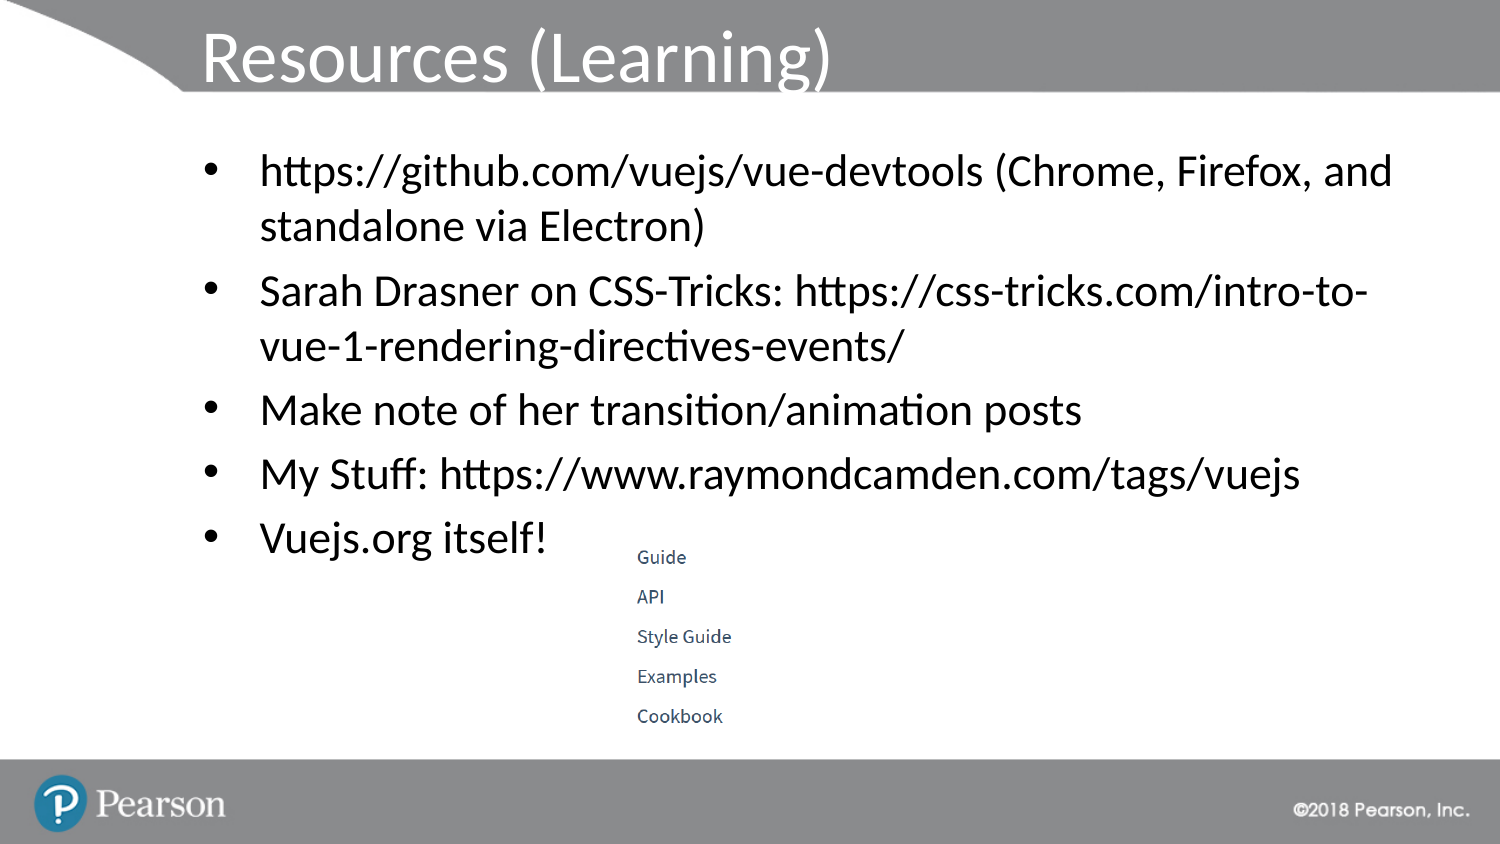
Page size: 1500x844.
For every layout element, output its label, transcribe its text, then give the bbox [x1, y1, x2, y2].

picture [0, 0, 1500, 844]
list https://github.com/vuejs/vue-devtools (Chrome, Firefox, and standalone via Electron) Sarah Drasner on CSS-Tricks: https://css-tricks.com/intro-to-vue-1-rendering-directives-events/ Make note of her transition/animation posts My Stuff: https://www.raymondcamden.com/tags/vuejs Vuejs.org itself! [188, 133, 1425, 716]
title Resources (Learning) [186, 0, 1425, 92]
